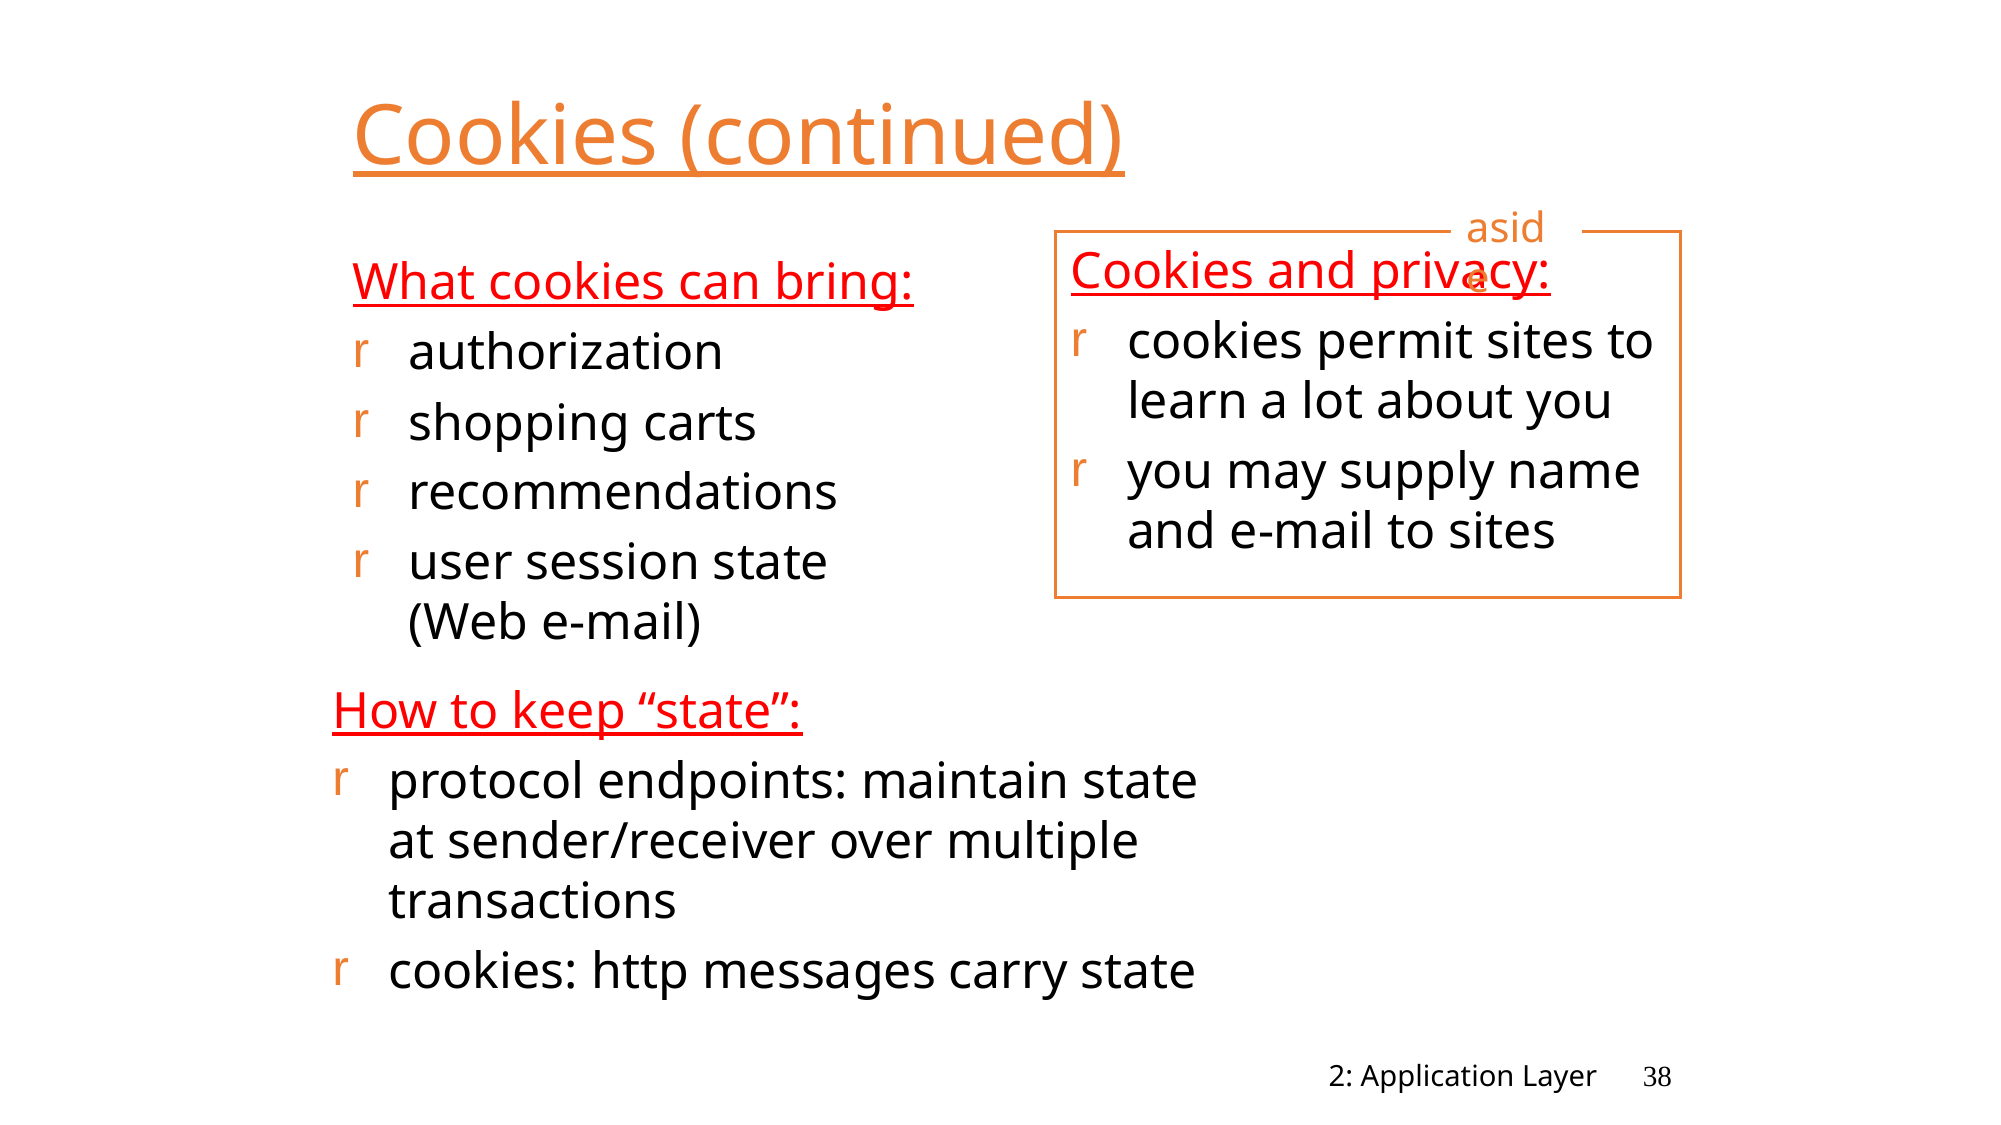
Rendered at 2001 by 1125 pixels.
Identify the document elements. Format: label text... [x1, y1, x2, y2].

slide_number 38 [1612, 1050, 1688, 1125]
footer 2: Application Layer [1137, 1050, 1612, 1125]
text_box How to keep “state”: protocol endpoints: maintain state at sender/receiver over multiple transactions cookies: http messages carry state [317, 671, 1253, 1105]
list What cookies can bring: authorization shopping carts recommendations user session state (Web e-mail) [337, 242, 963, 671]
title Cookies (continued) [337, 37, 1613, 225]
text_box Cookies and privacy: cookies permit sites to learn a lot about you you may supply name and e-mail to sites [1055, 231, 1681, 598]
text_box aside [1450, 193, 1582, 259]
